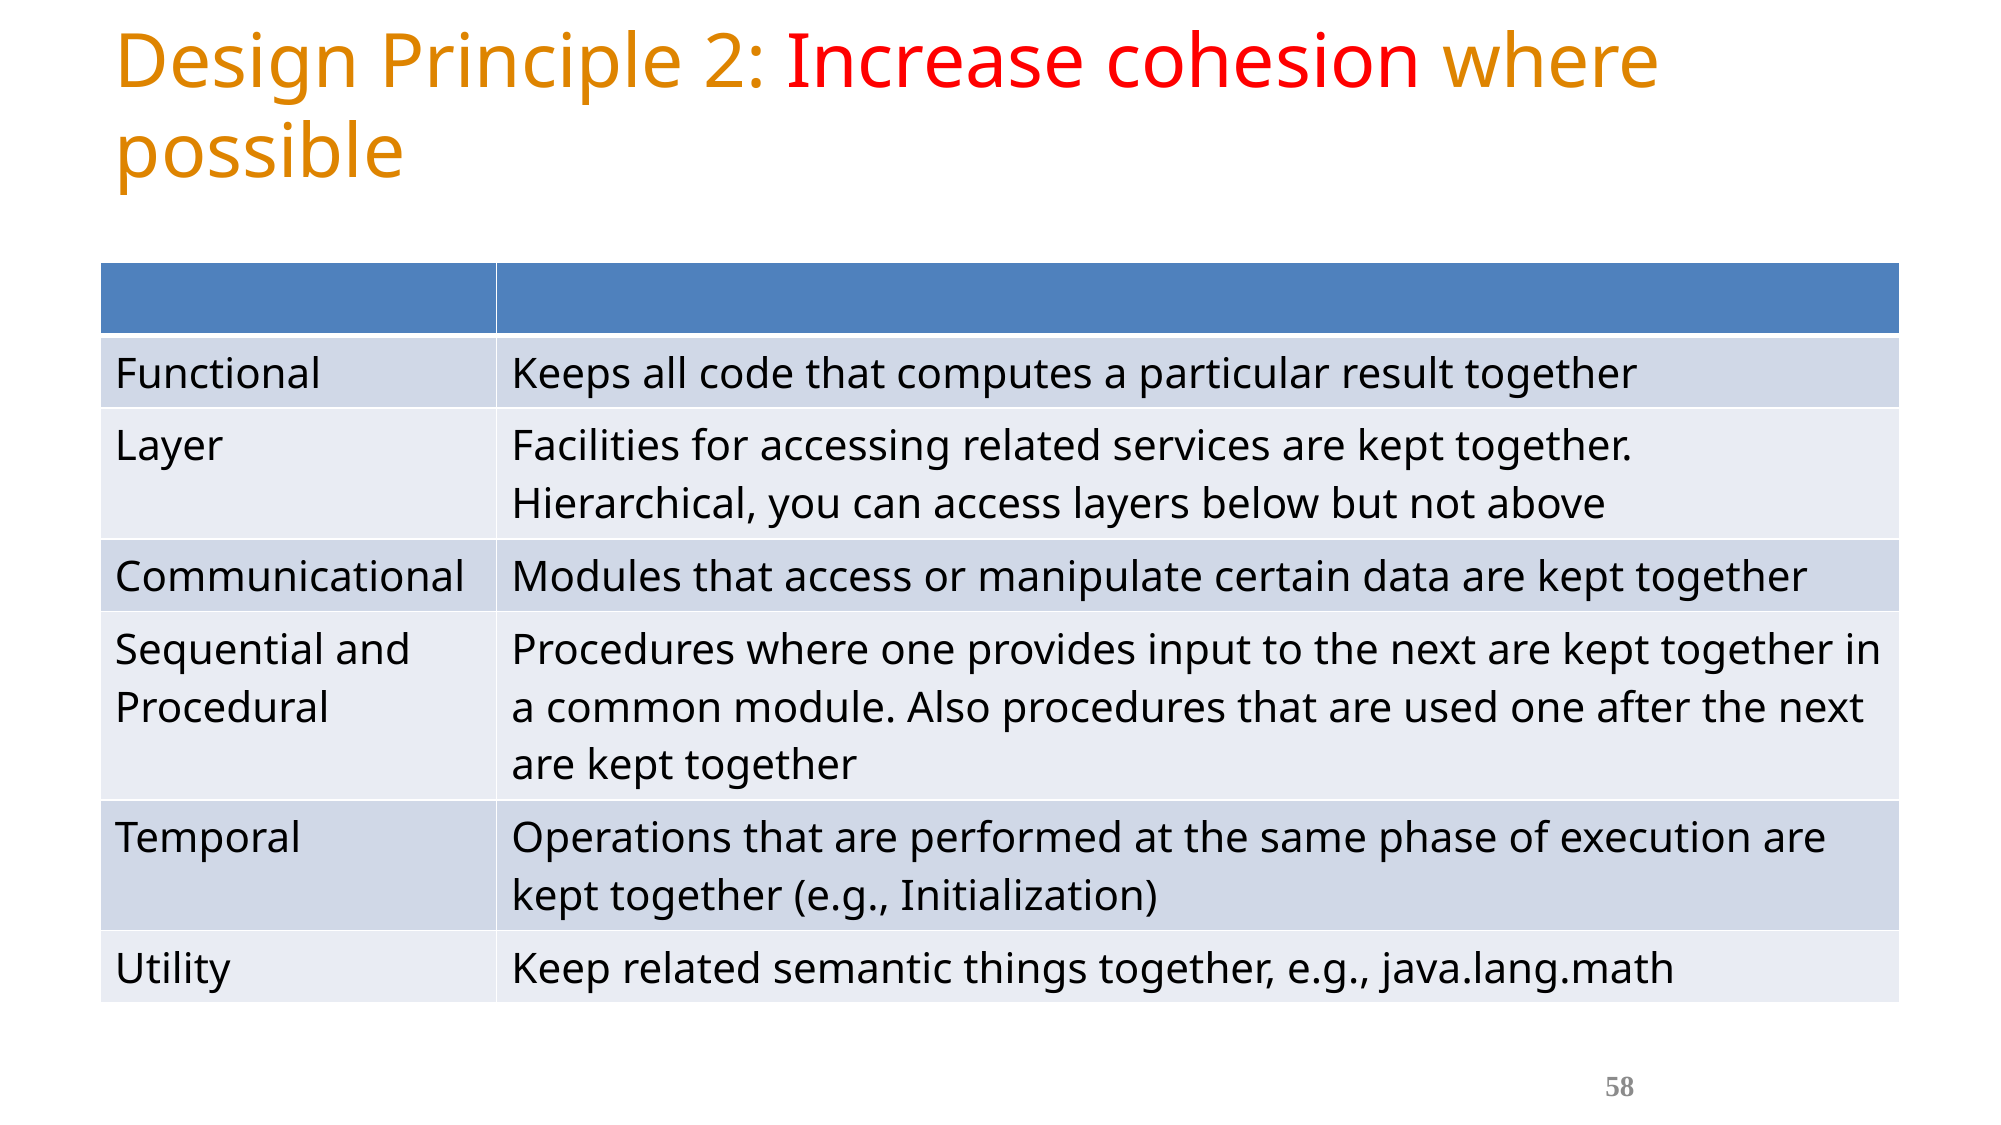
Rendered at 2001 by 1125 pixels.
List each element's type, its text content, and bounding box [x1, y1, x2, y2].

title Design Principle 2: Increase cohesion where possible [99, 45, 1900, 160]
table_cell Communicational [101, 540, 496, 611]
table_header [497, 263, 1899, 333]
table_cell Functional [101, 338, 496, 407]
slide_number 58 [1575, 1050, 1650, 1125]
table_cell Keep related semantic things together, e.g., java.lang.math [497, 931, 1899, 1002]
table_cell Operations that are performed at the same phase of execution are kept together (e.g., Initialization) [497, 801, 1899, 930]
table_cell Procedures where one provides input to the next are kept together in a common module. Also procedures that are used one after the next are kept together [497, 612, 1899, 799]
table_cell Sequential and Procedural [101, 612, 496, 799]
table_cell Temporal [101, 801, 496, 930]
table_cell Utility [101, 931, 496, 1002]
table_cell Facilities for accessing related services are kept together. Hierarchical, you can access layers below but not above [497, 409, 1899, 538]
table_cell Modules that access or manipulate certain data are kept together [497, 540, 1899, 611]
table_header [101, 263, 496, 333]
table_cell Keeps all code that computes a particular result together [497, 338, 1899, 407]
table_cell Layer [101, 409, 496, 538]
